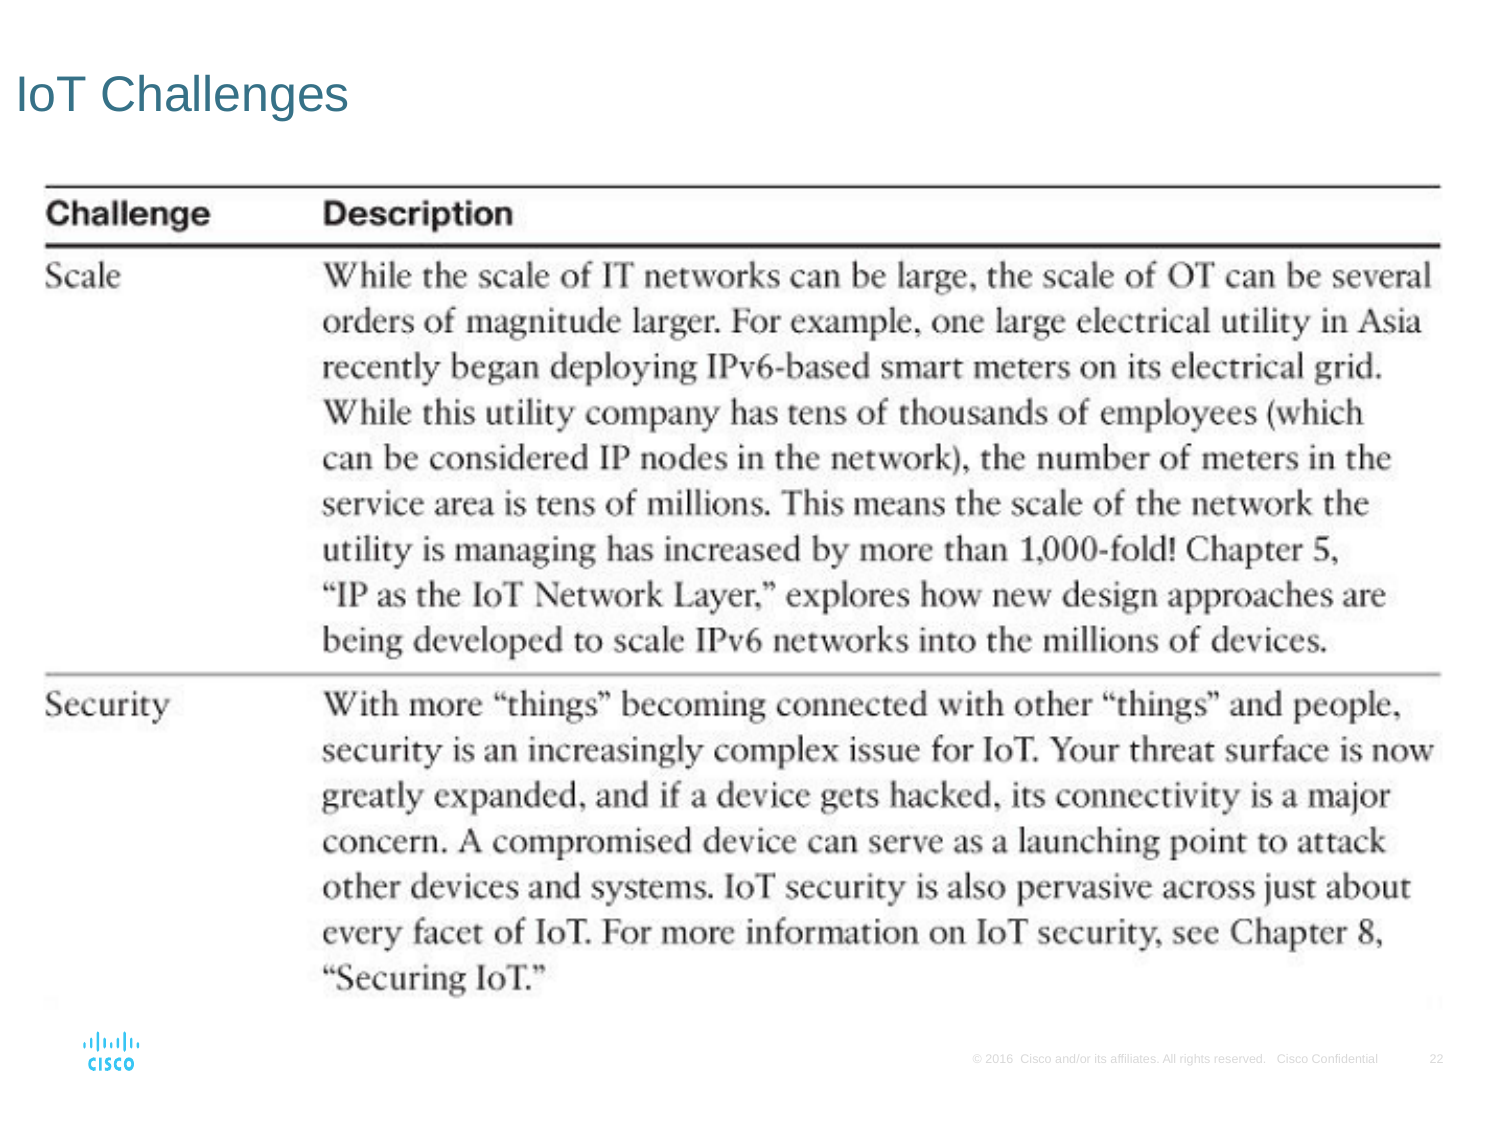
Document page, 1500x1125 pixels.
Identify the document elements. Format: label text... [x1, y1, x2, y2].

picture [37, 174, 1477, 1024]
title IoT Challenges [0, 9, 1500, 175]
